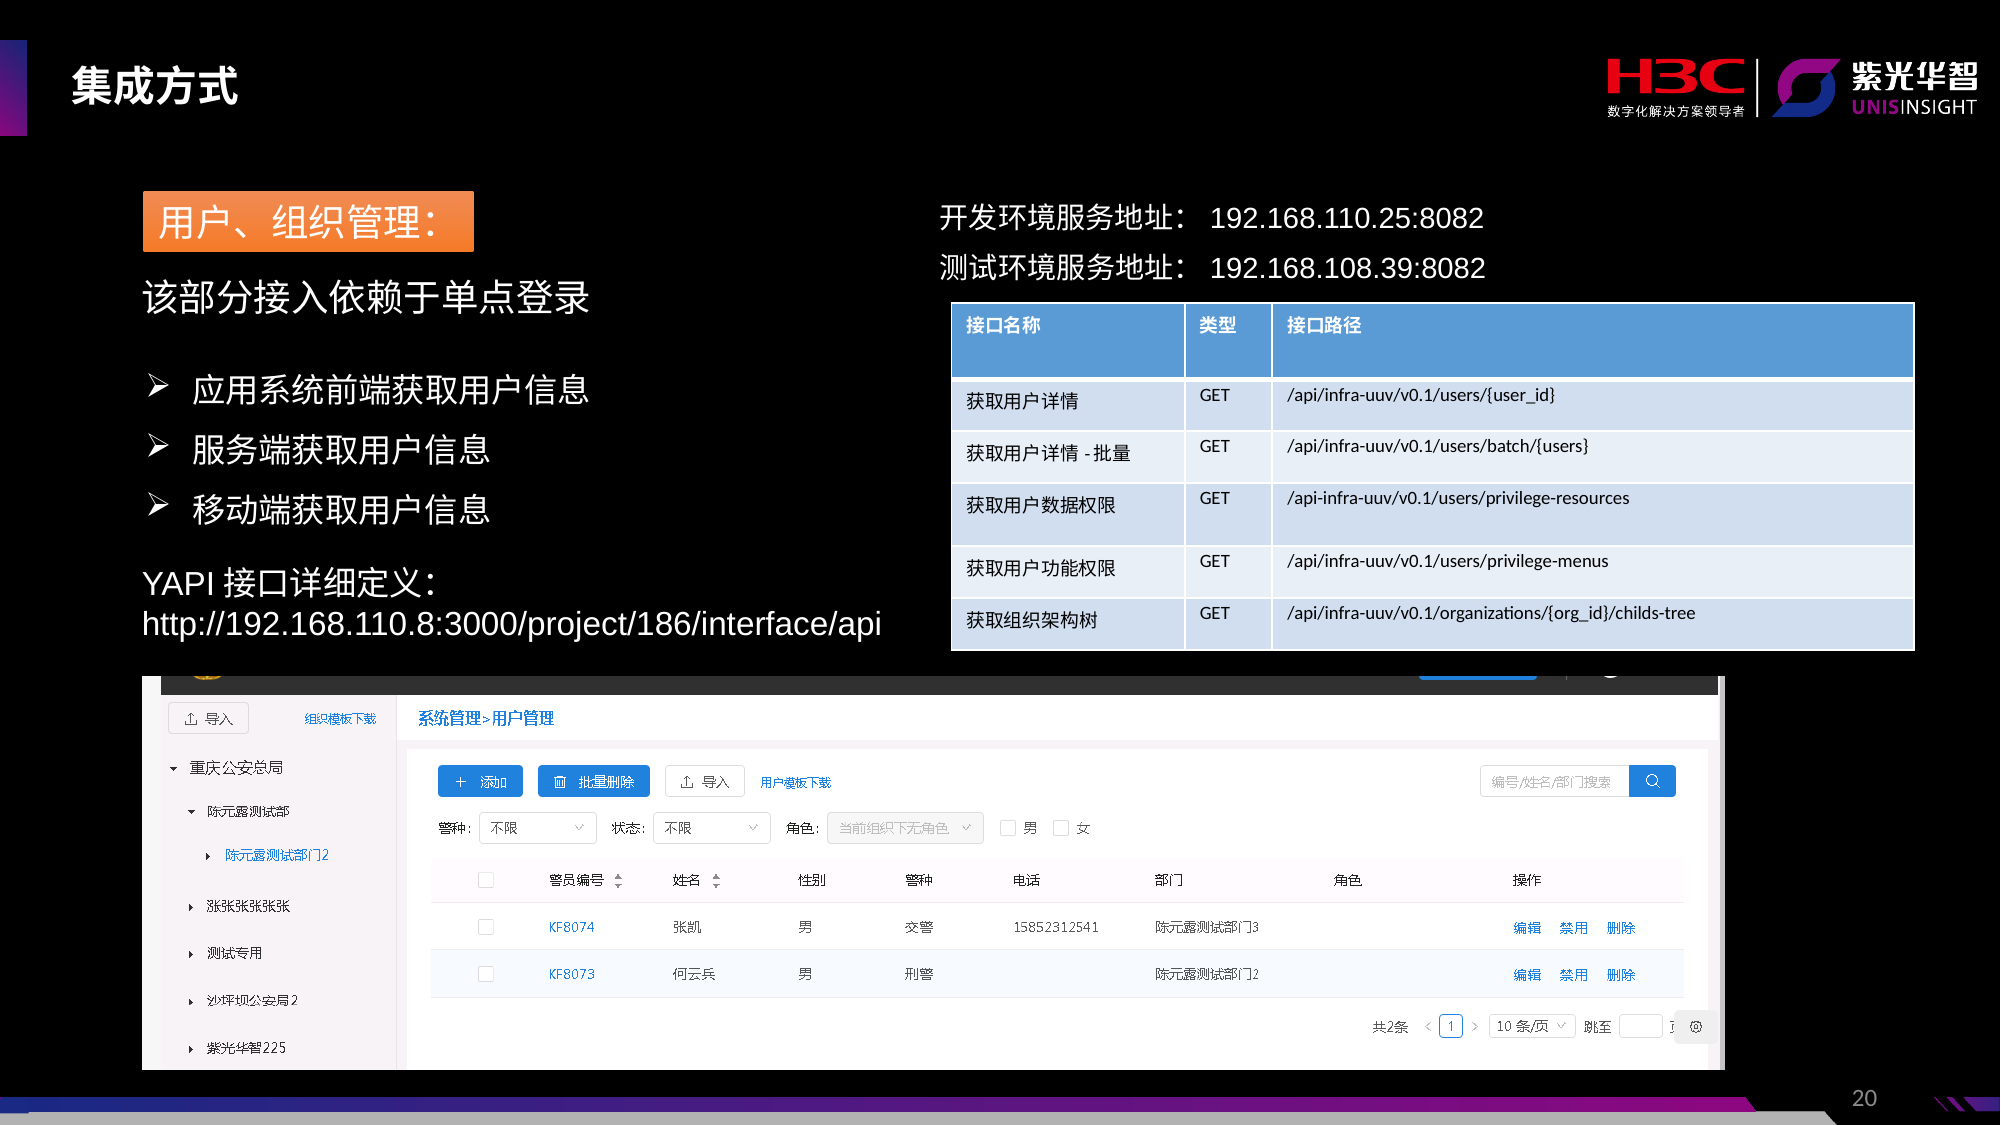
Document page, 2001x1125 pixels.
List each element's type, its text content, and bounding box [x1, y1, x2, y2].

text_box 该部分接入依赖于单点登录 [126, 266, 607, 326]
table_header 接口名称 [952, 304, 1184, 377]
table_cell 获取用户数据权限 [952, 484, 1184, 545]
table_cell 获取用户详情 [952, 382, 1184, 430]
table_cell /api/infra-uuv/v0.1/users/batch/{users} [1273, 432, 1913, 482]
table_cell GET [1186, 382, 1271, 430]
table_cell GET [1186, 547, 1271, 597]
table_cell GET [1186, 432, 1271, 482]
picture [0, 1097, 2000, 1125]
table_header 类型 [1186, 304, 1271, 377]
text_box 测试环境服务地址：192.168.108.39:8082 [925, 242, 1502, 292]
table_cell 获取用户详情-批量 [952, 432, 1184, 482]
table_cell /api/infra-uuv/v0.1/users/privilege-menus [1273, 547, 1913, 597]
table_cell /api/infra-uuv/v0.1/users/{user_id} [1273, 382, 1913, 430]
table_cell GET [1186, 484, 1271, 545]
title 集成方式 [57, 40, 1722, 136]
table_cell GET [1186, 599, 1271, 649]
table_cell 获取用户功能权限 [952, 547, 1184, 597]
table_cell /api/infra-uuv/v0.1/organizations/{org_id}/childs-tree [1273, 599, 1913, 649]
table_header 接口路径 [1273, 304, 1913, 377]
text_box 用户、组织管理： [143, 191, 474, 252]
picture [1722, 52, 1982, 123]
table_cell /api-infra-uuv/v0.1/users/privilege-resources [1273, 484, 1913, 545]
table_cell 获取组织架构树 [952, 599, 1184, 649]
text_box 应用系统前端获取用户信息 服务端获取用户信息 移动端获取用户信息 [130, 341, 607, 537]
text_box 开发环境服务地址：192.168.110.25:8082 [924, 191, 1500, 242]
text_box YAPI接口详细定义： http://192.168.110.8:3000/project/186/interface/api [127, 554, 899, 650]
picture [142, 676, 1725, 1070]
